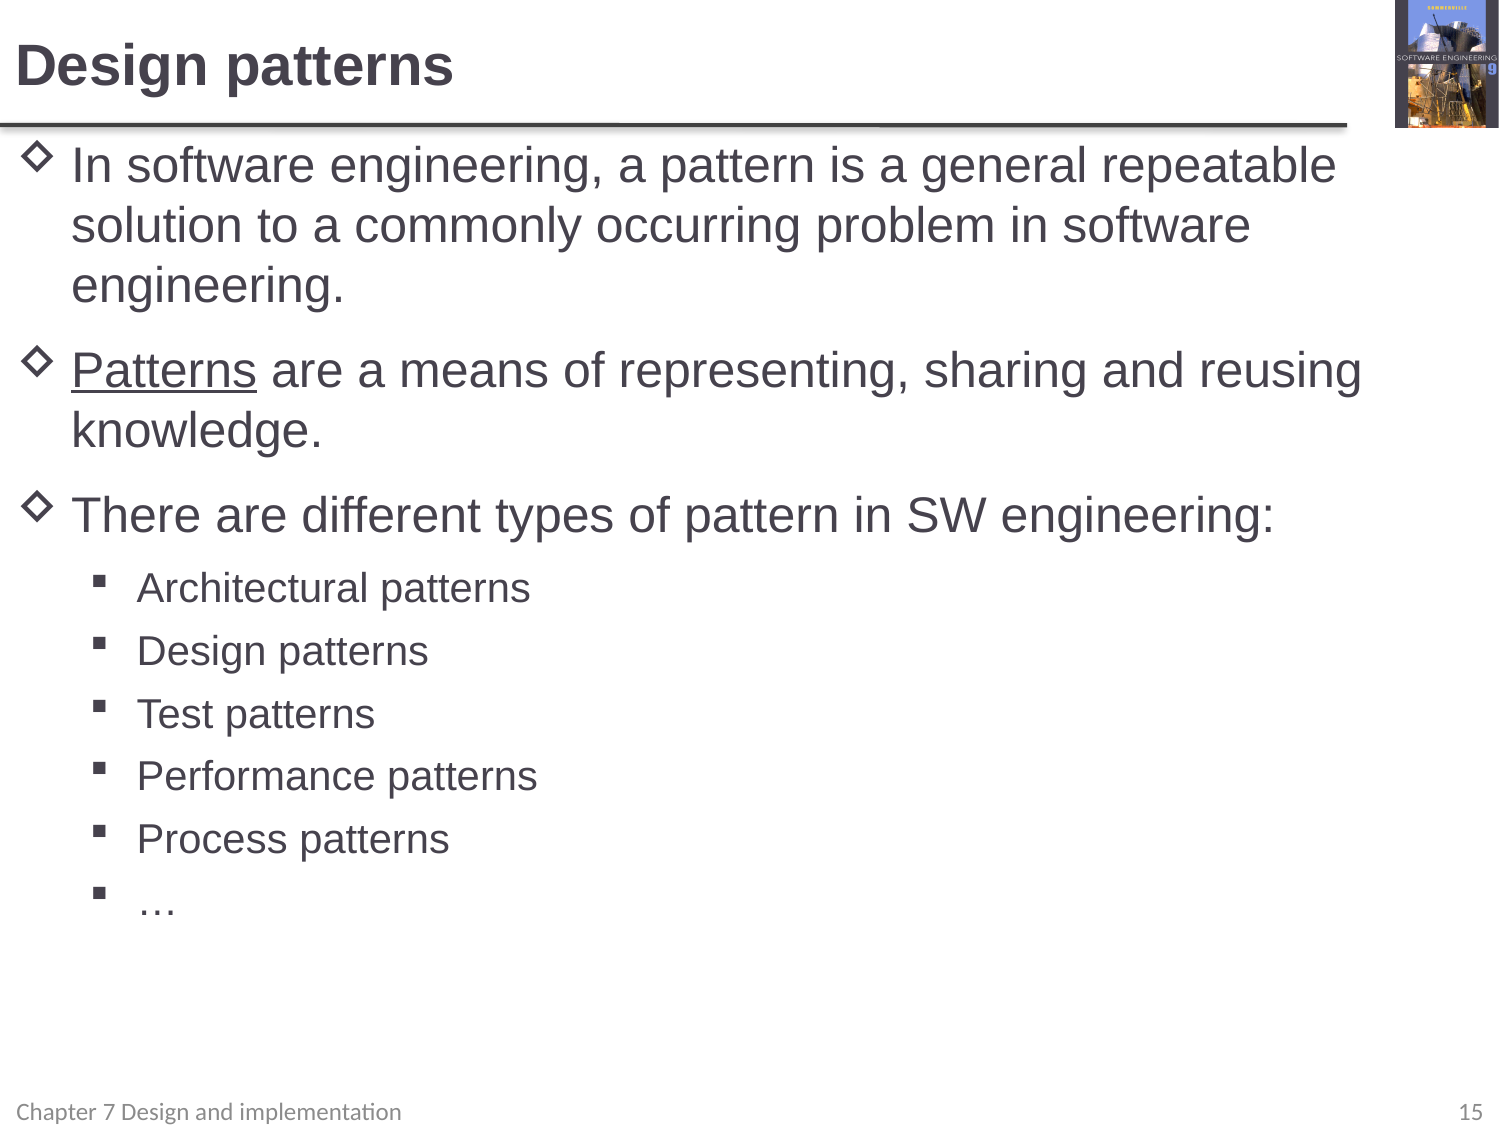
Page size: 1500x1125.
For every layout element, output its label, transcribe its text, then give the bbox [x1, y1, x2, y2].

footer Chapter 7 Design and implementation [1, 1095, 477, 1125]
title Design patterns [0, 0, 1397, 125]
list In software engineering, a pattern is a general repeatable solution to a commonly occurring problem in software engineering. Patterns are a means of representing, sharing and reusing knowledge. There are different types of pattern in SW engineering: Architectural patterns Design patterns Test patterns Performance patterns Process patterns … [0, 125, 1500, 1017]
picture [1397, 0, 1499, 125]
slide_number 15 [1148, 1095, 1499, 1125]
